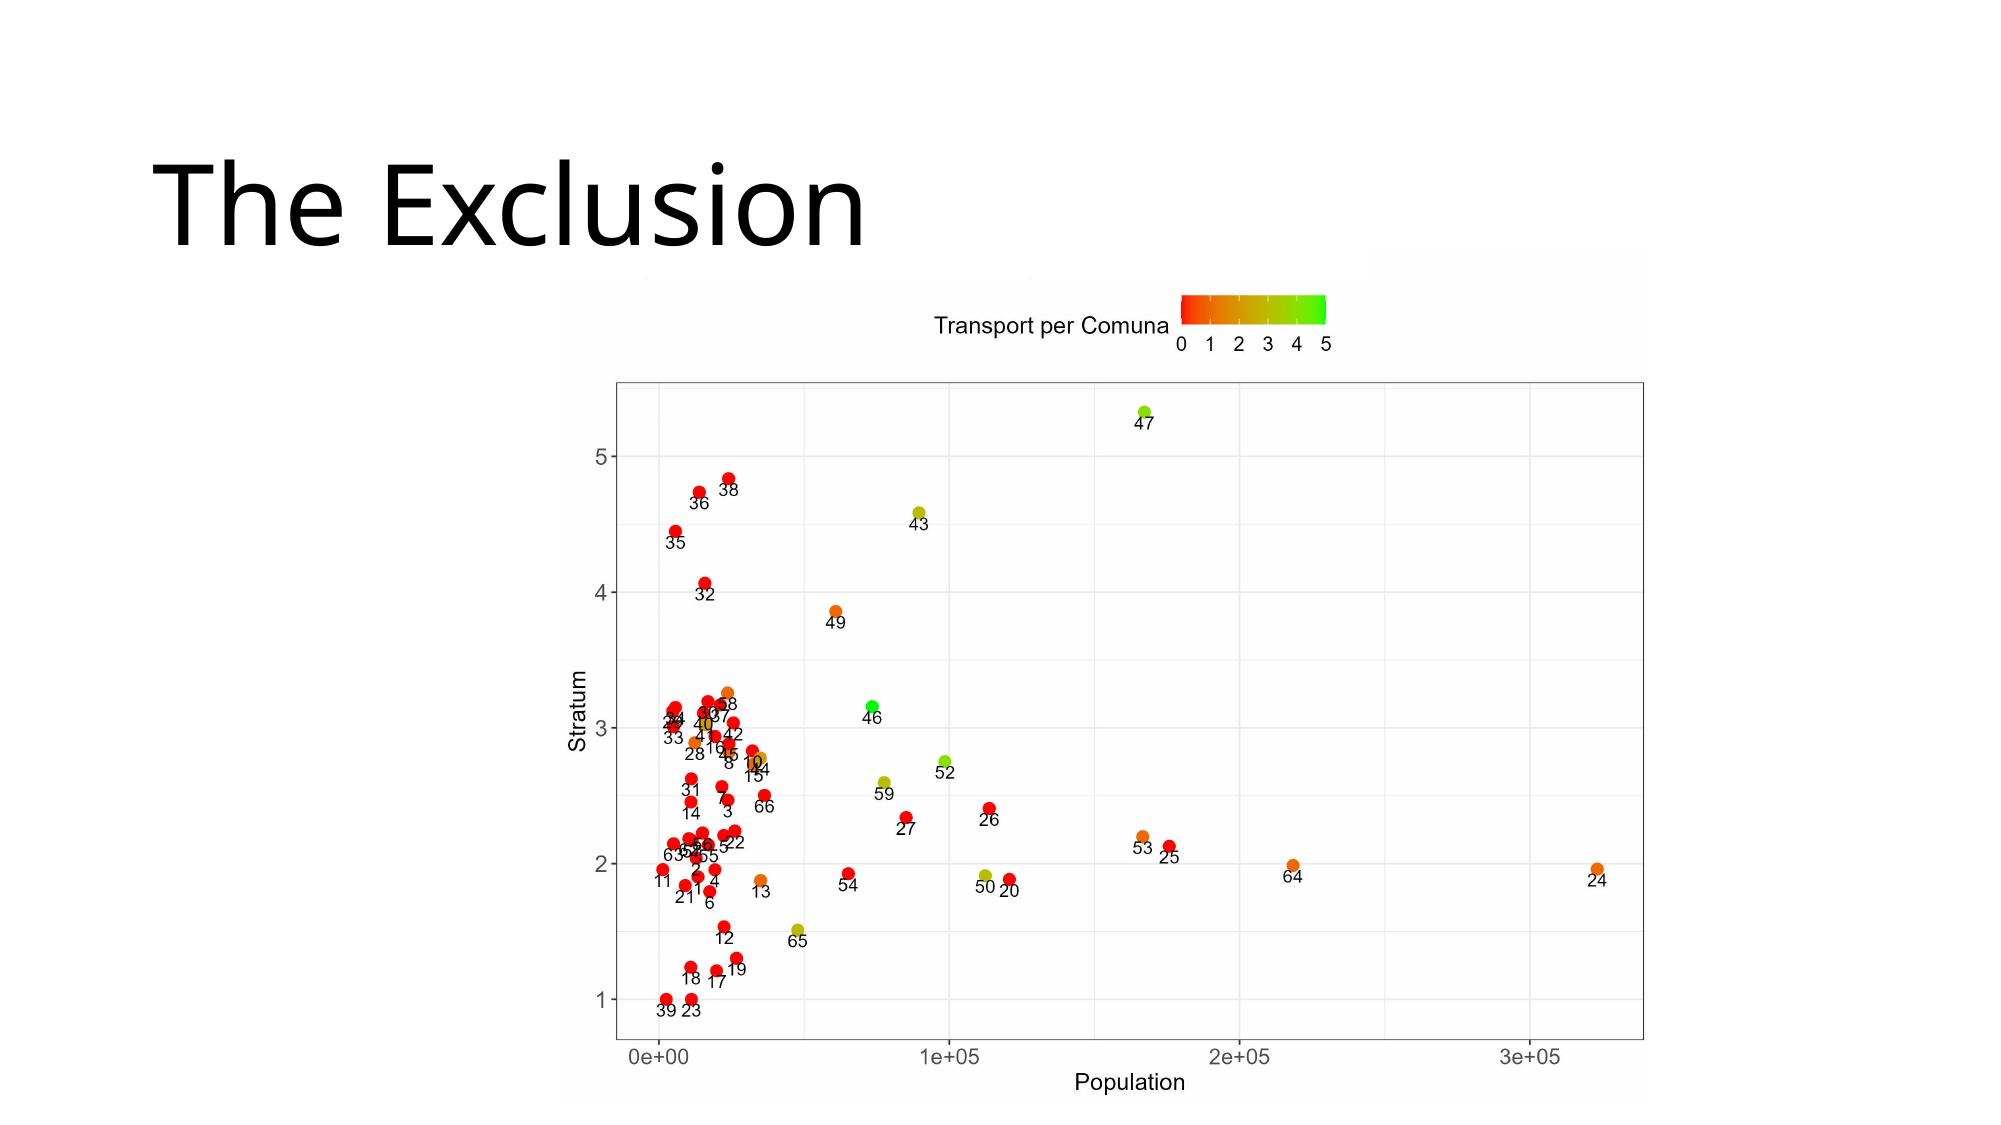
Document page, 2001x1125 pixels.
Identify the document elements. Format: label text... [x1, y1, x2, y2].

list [559, 247, 1653, 1104]
title The Exclusion [137, 59, 1863, 278]
